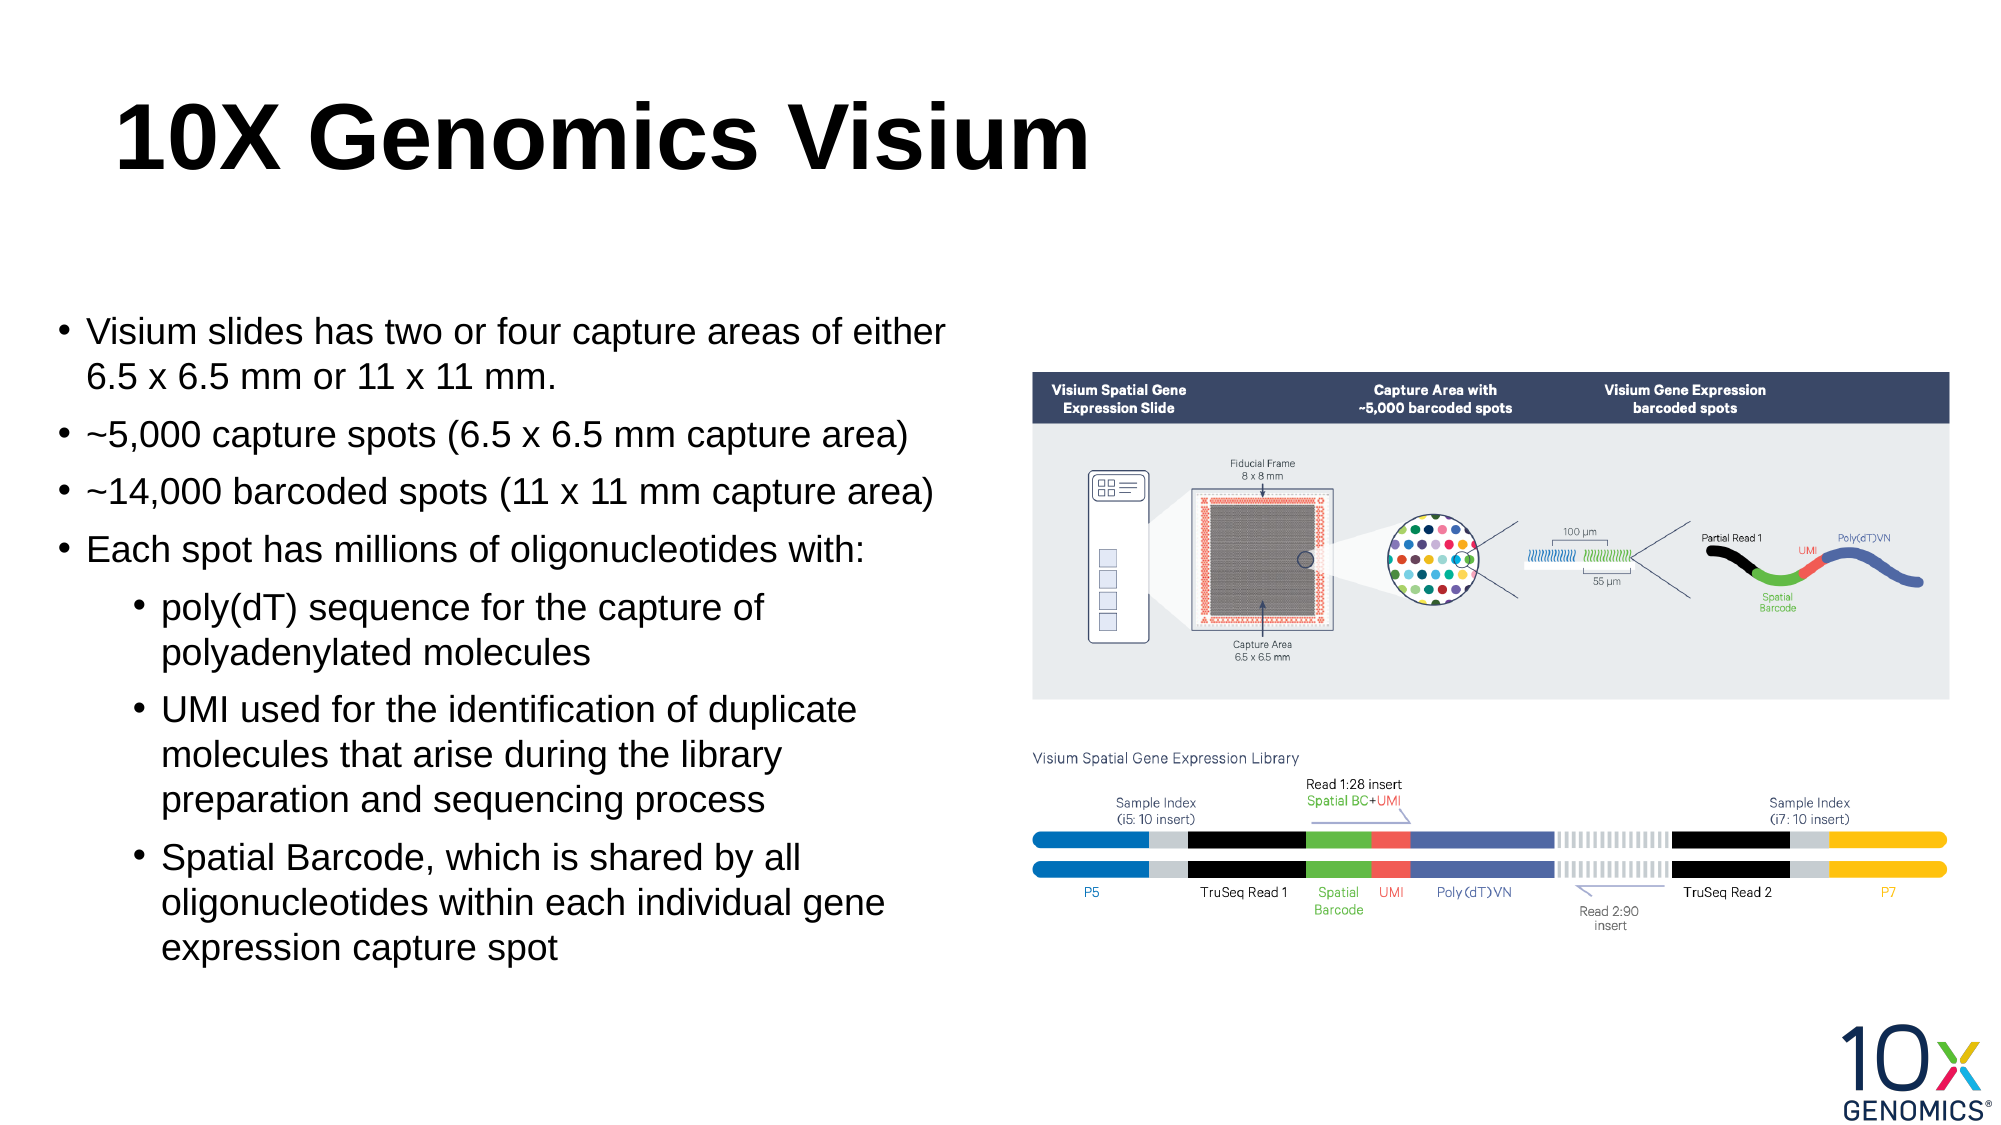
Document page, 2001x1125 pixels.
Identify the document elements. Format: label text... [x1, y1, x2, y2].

title 10X Genomics Visium [99, 45, 1900, 233]
picture [1842, 1023, 1992, 1121]
picture [1023, 363, 1958, 937]
text_box Visium slides has two or four capture areas of either 6.5 x 6.5 mm or 11 x 11 mm. ~5,000 capture spots (6.5 x 6.5 mm capture area) ~14,000 barcoded spots (11 x 11 mm capture area) Each spot has millions of oligonucleotides with: poly(dT) sequence for the capture of polyadenylated molecules UMI used for the identification of duplicate molecules that arise during the library preparation and sequencing process Spatial Barcode, which is shared by all oligonucleotides within each individual gene expression capture spot [43, 299, 977, 975]
